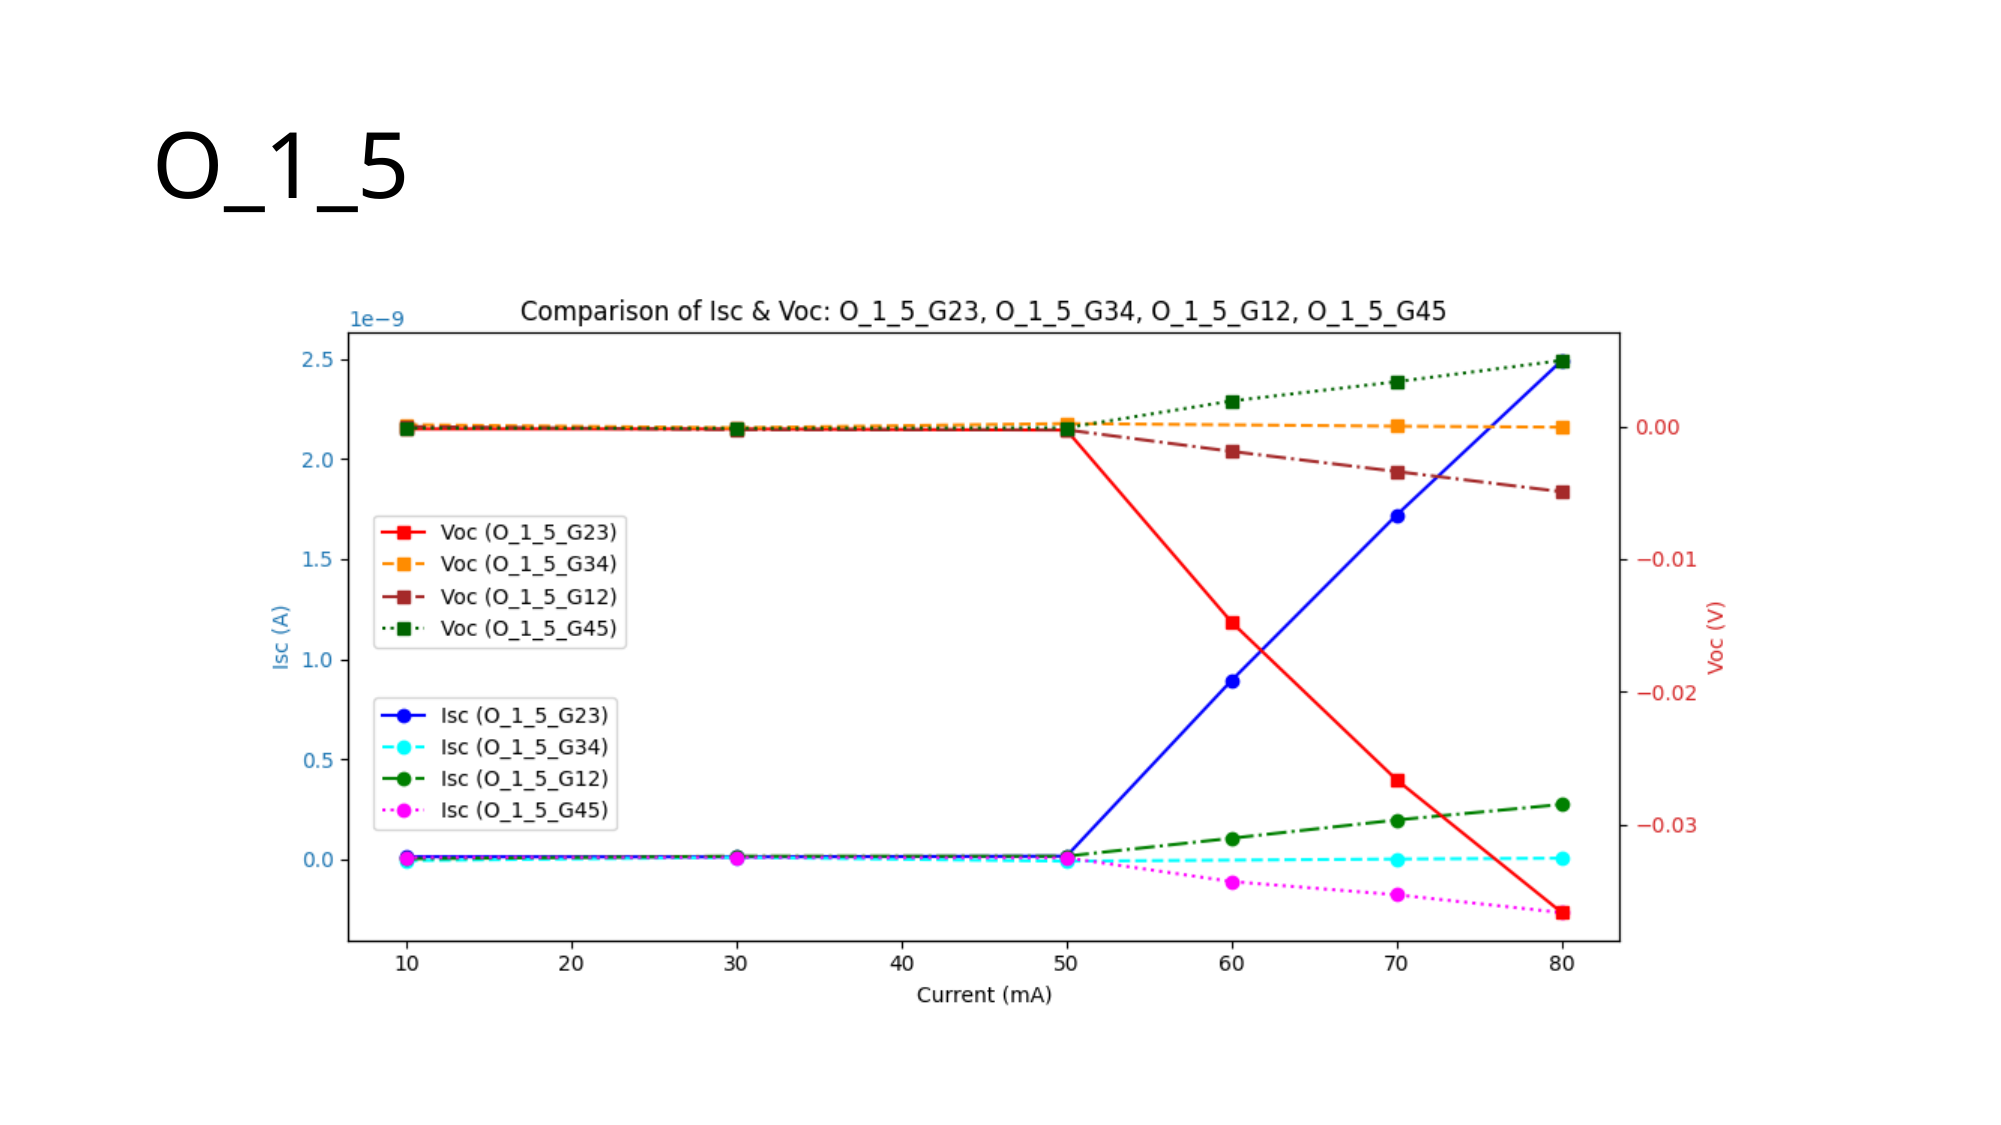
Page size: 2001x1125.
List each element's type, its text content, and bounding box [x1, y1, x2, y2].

picture [249, 277, 1750, 1028]
title O_1_5 [137, 59, 1863, 278]
